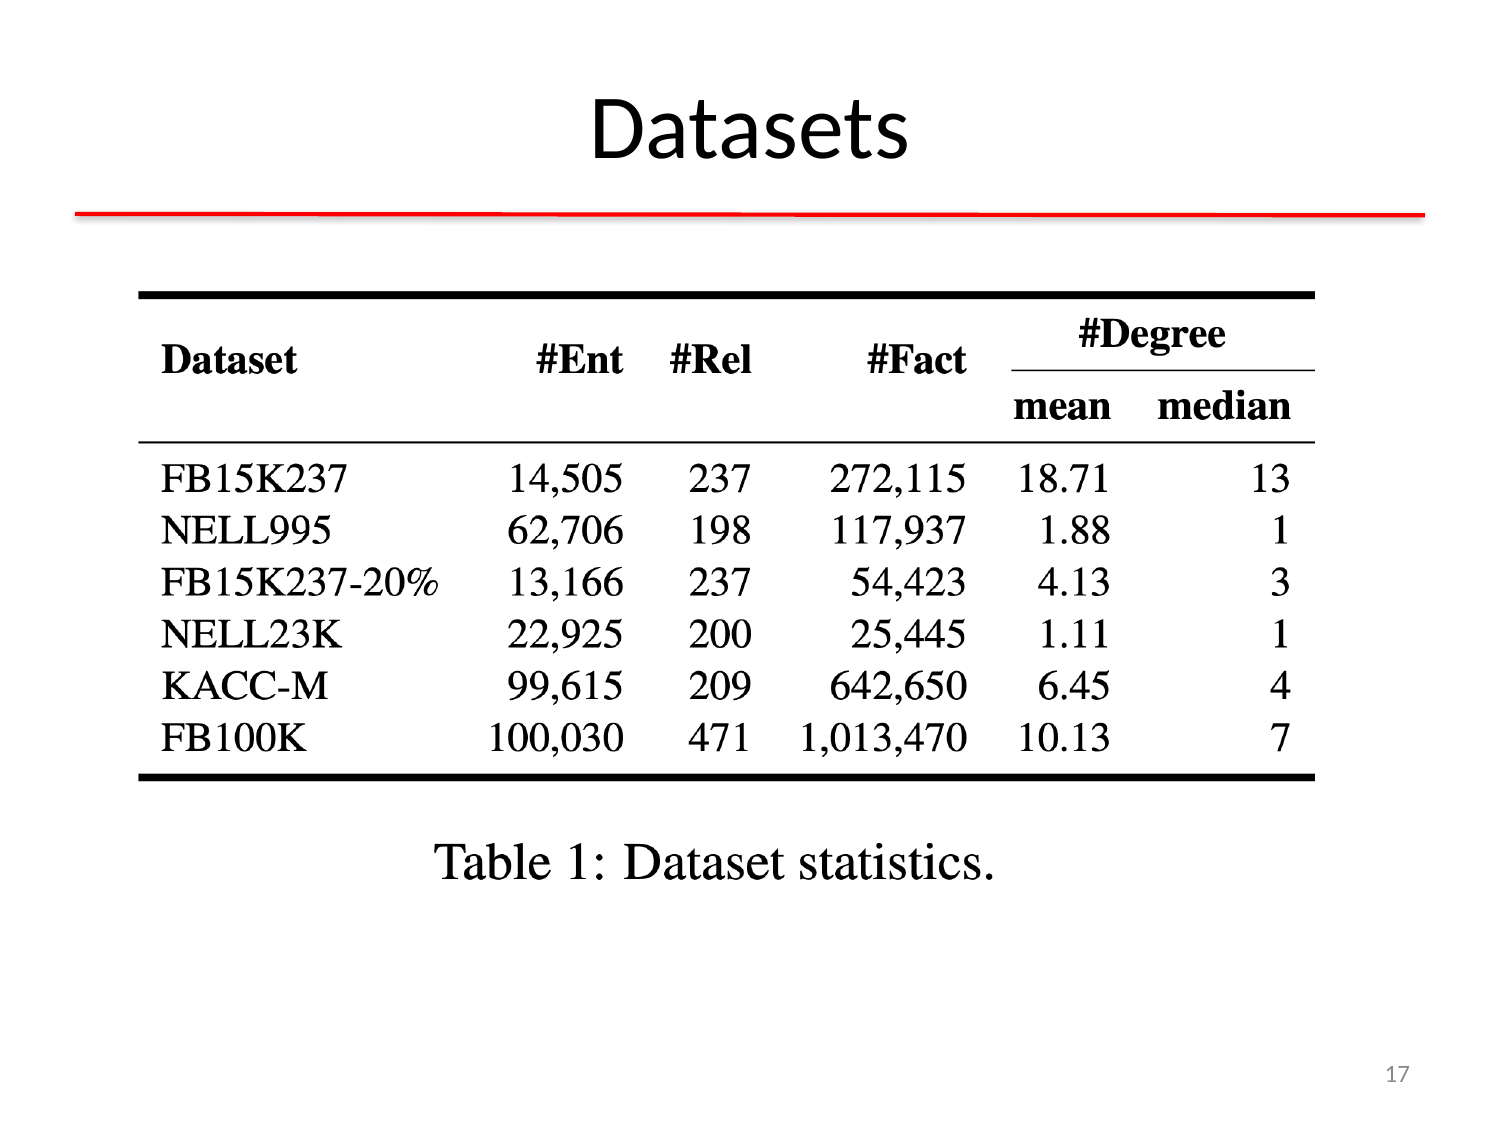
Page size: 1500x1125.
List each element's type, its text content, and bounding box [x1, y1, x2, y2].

title Datasets [75, 45, 1425, 198]
picture [126, 274, 1326, 896]
slide_number 17 [1074, 1042, 1425, 1103]
